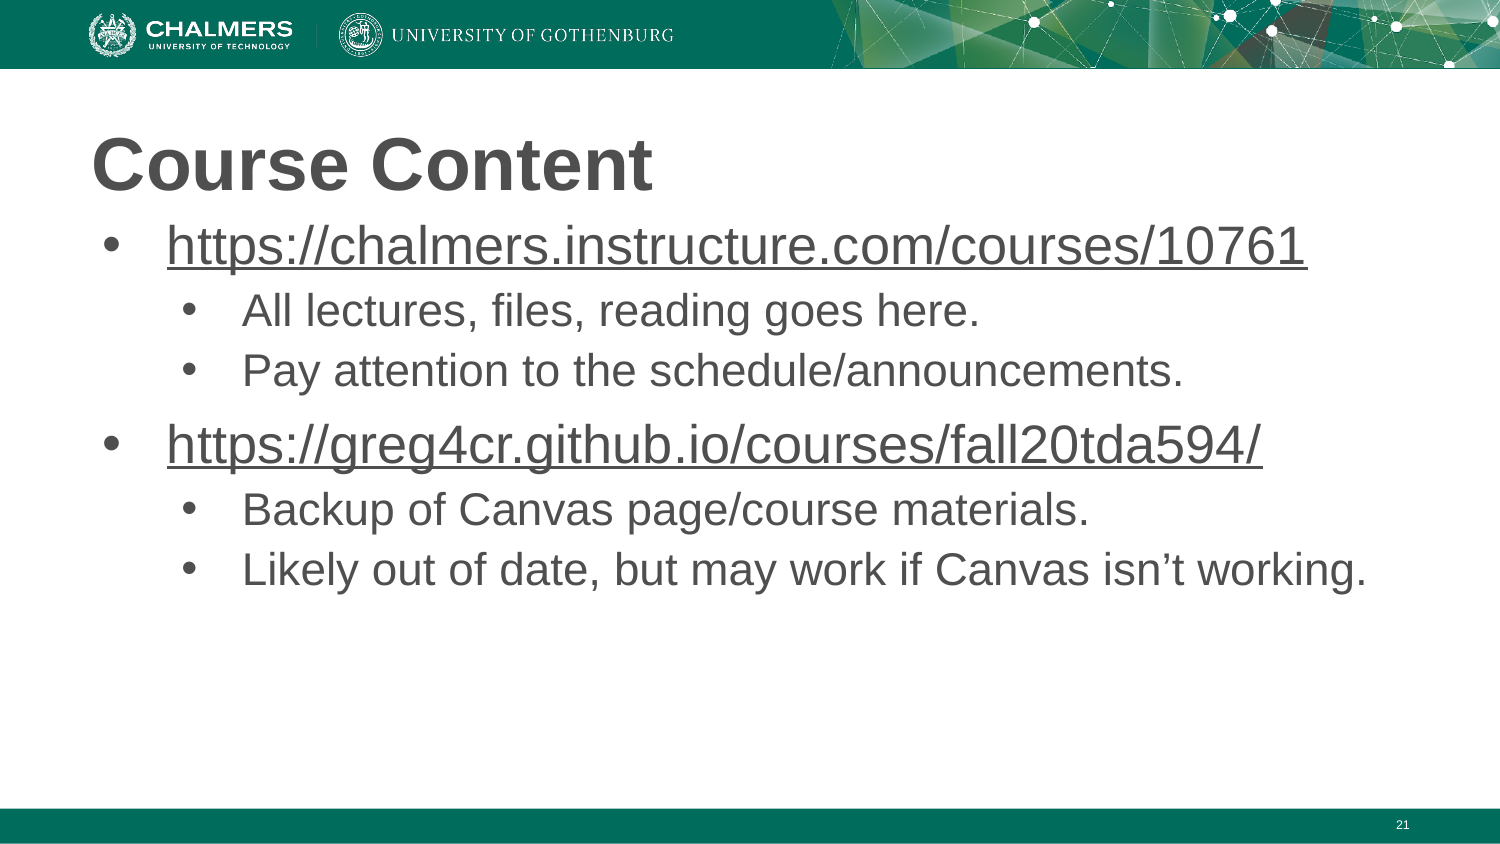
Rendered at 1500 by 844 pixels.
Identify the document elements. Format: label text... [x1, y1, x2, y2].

picture [759, 0, 1500, 68]
picture [64, 0, 696, 85]
title Course Content [76, 100, 1425, 210]
list https://chalmers.instructure.com/courses/10761 All lectures, files, reading goes here. Pay attention to the schedule/announcements. https://greg4cr.github.io/courses/fall20tda594/ Backup of Canvas page/course materials. Likely out of date, but may work if Canvas isn’t working. [76, 210, 1425, 782]
slide_number ‹#› [1074, 809, 1425, 844]
